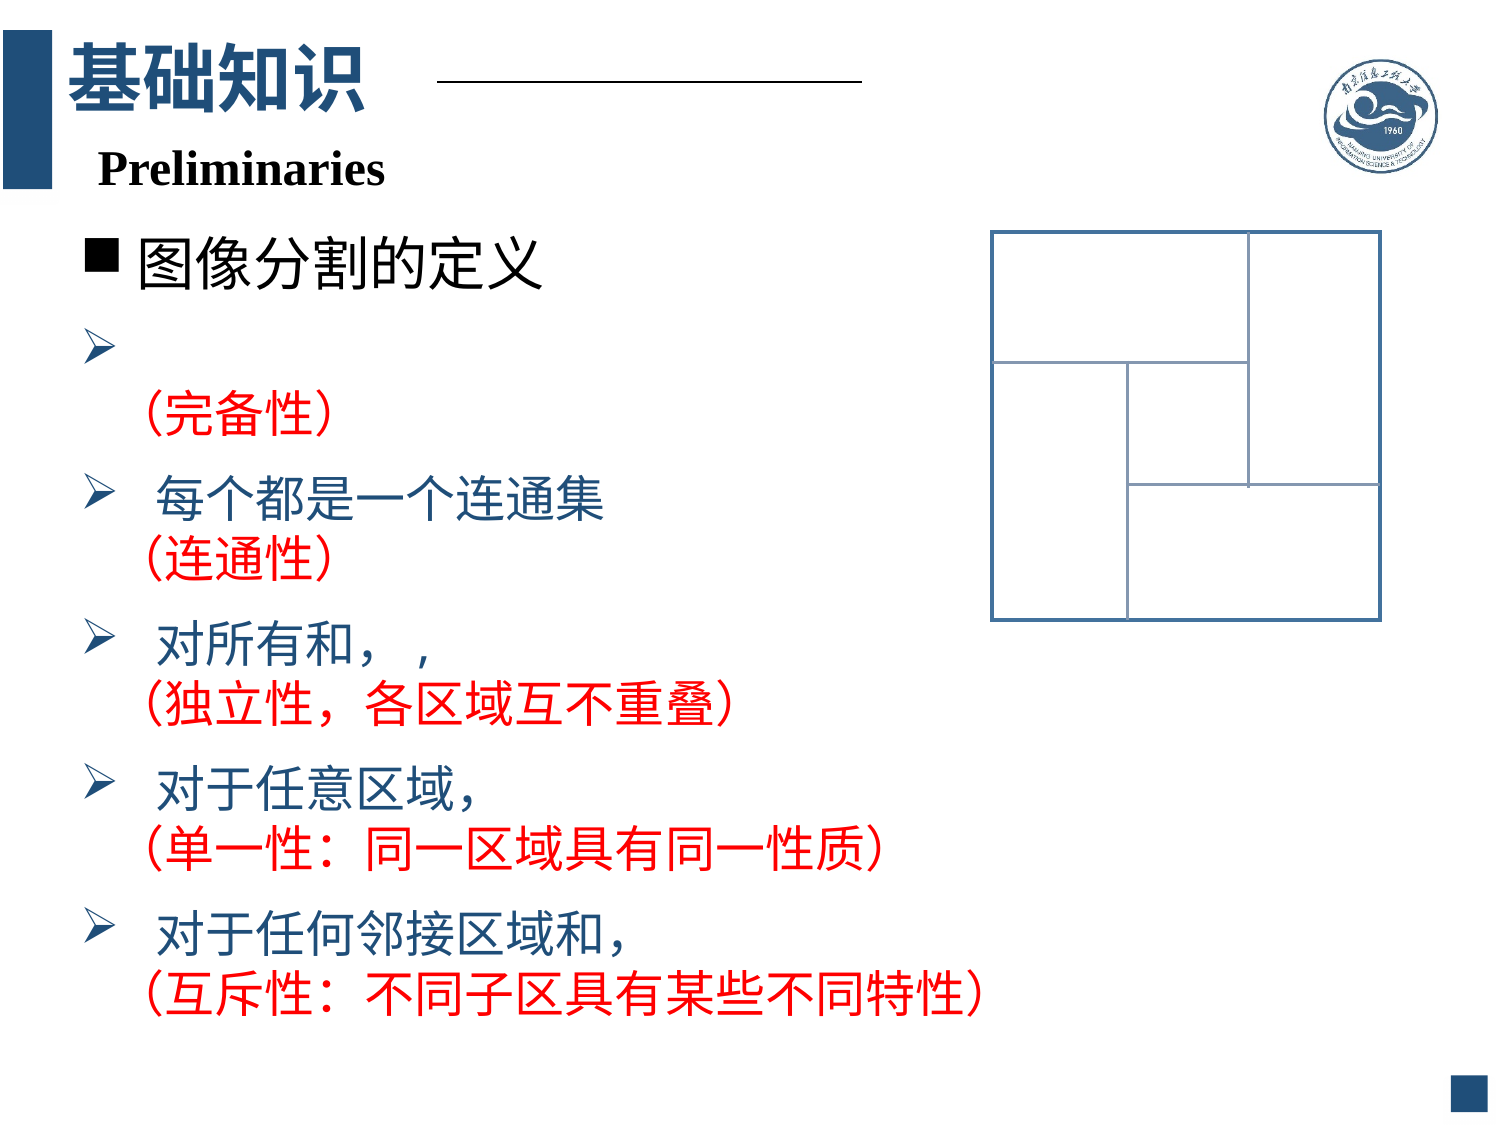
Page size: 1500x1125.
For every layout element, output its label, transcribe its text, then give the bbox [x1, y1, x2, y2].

text_box 基础知识 [52, 16, 452, 148]
text_box [1450, 1074, 1489, 1113]
text_box [2, 29, 53, 190]
text_box [991, 231, 1381, 621]
picture [1308, 44, 1452, 185]
text_box Preliminaries [82, 102, 862, 236]
